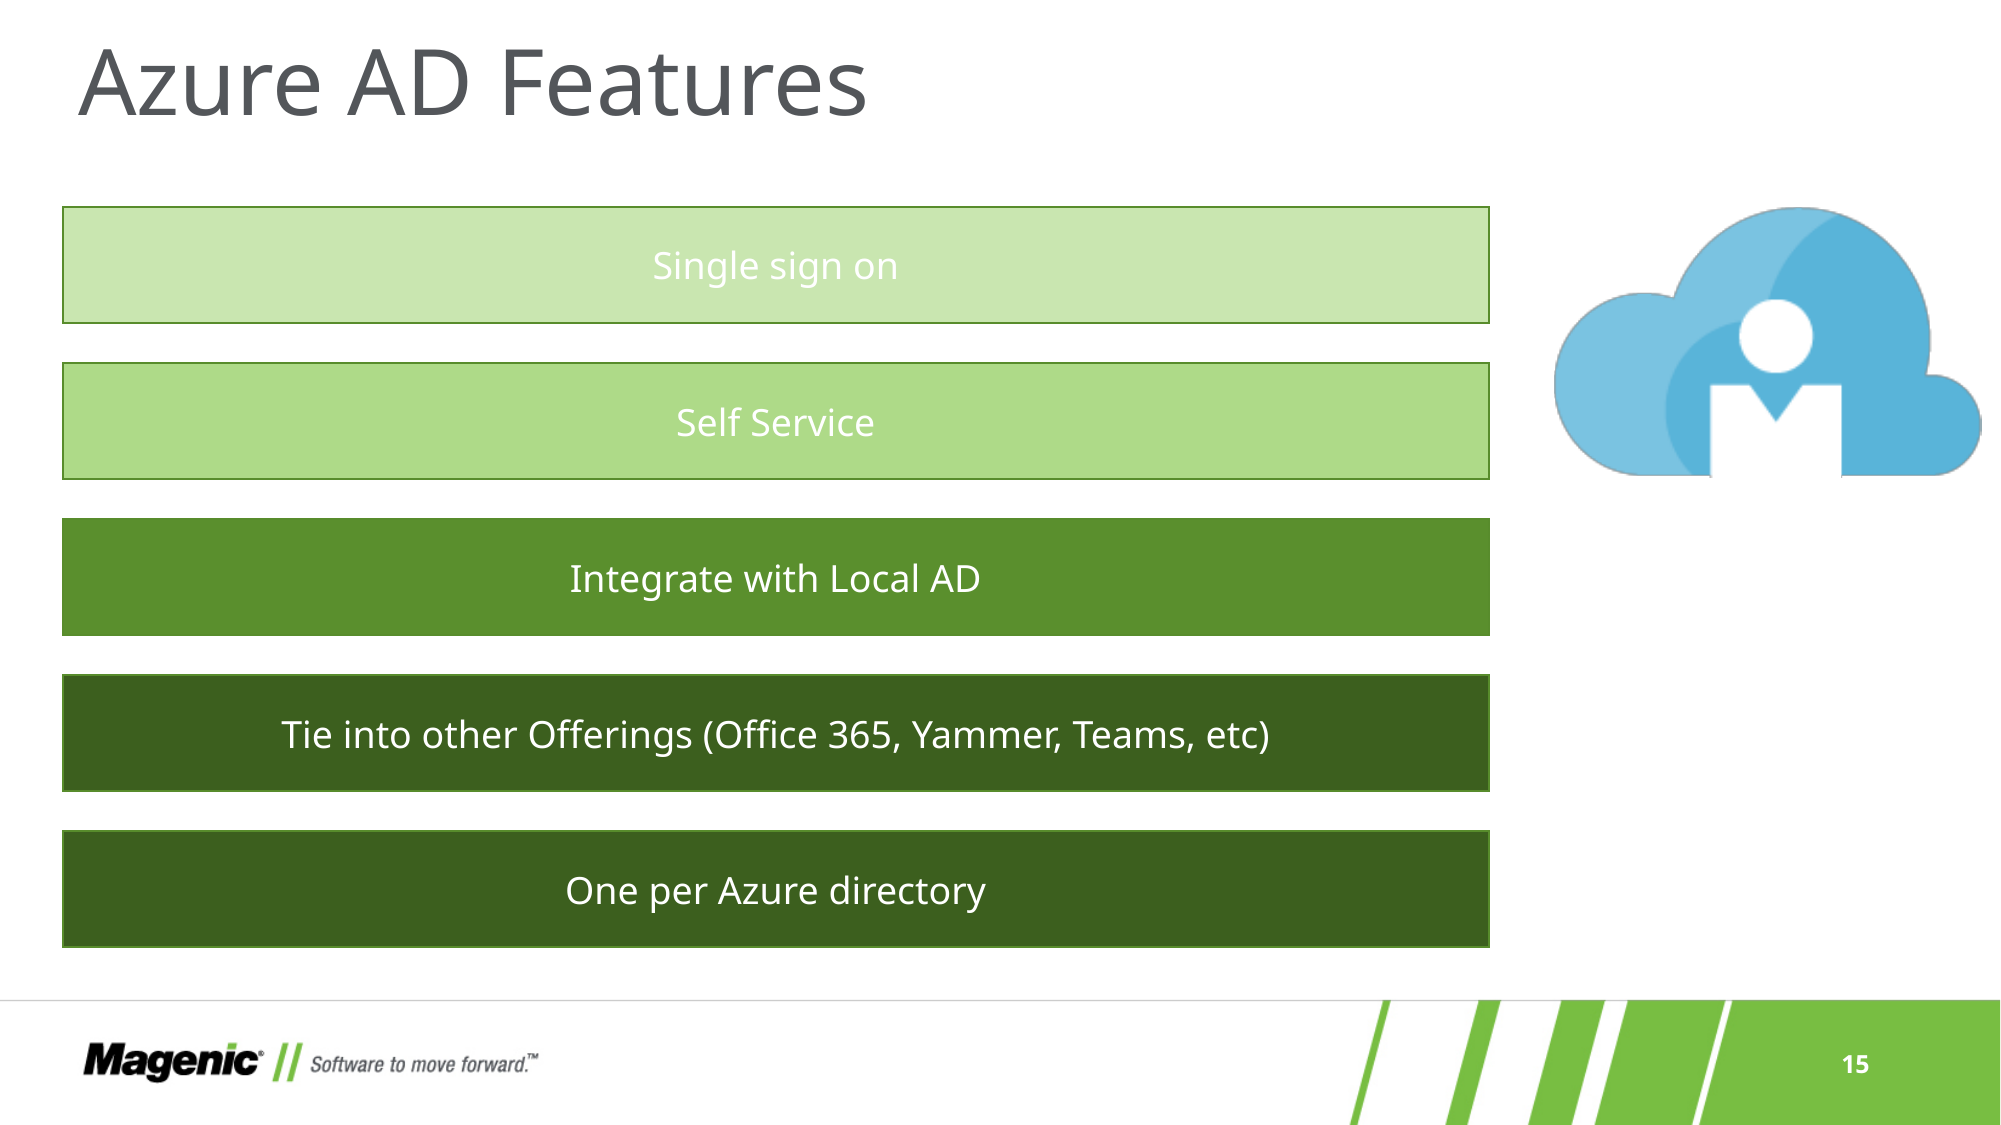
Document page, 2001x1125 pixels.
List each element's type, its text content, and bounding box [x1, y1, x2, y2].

title Azure AD Features [63, 41, 1938, 131]
text_box Integrate with Local AD [62, 518, 1490, 636]
text_box Single sign on [62, 206, 1490, 324]
text_box One per Azure directory [62, 830, 1490, 948]
picture [0, 0, 2001, 1125]
text_box Self Service [62, 362, 1490, 480]
text_box Tie into other Offerings (Office 365, Yammer, Teams, etc) [62, 674, 1490, 792]
